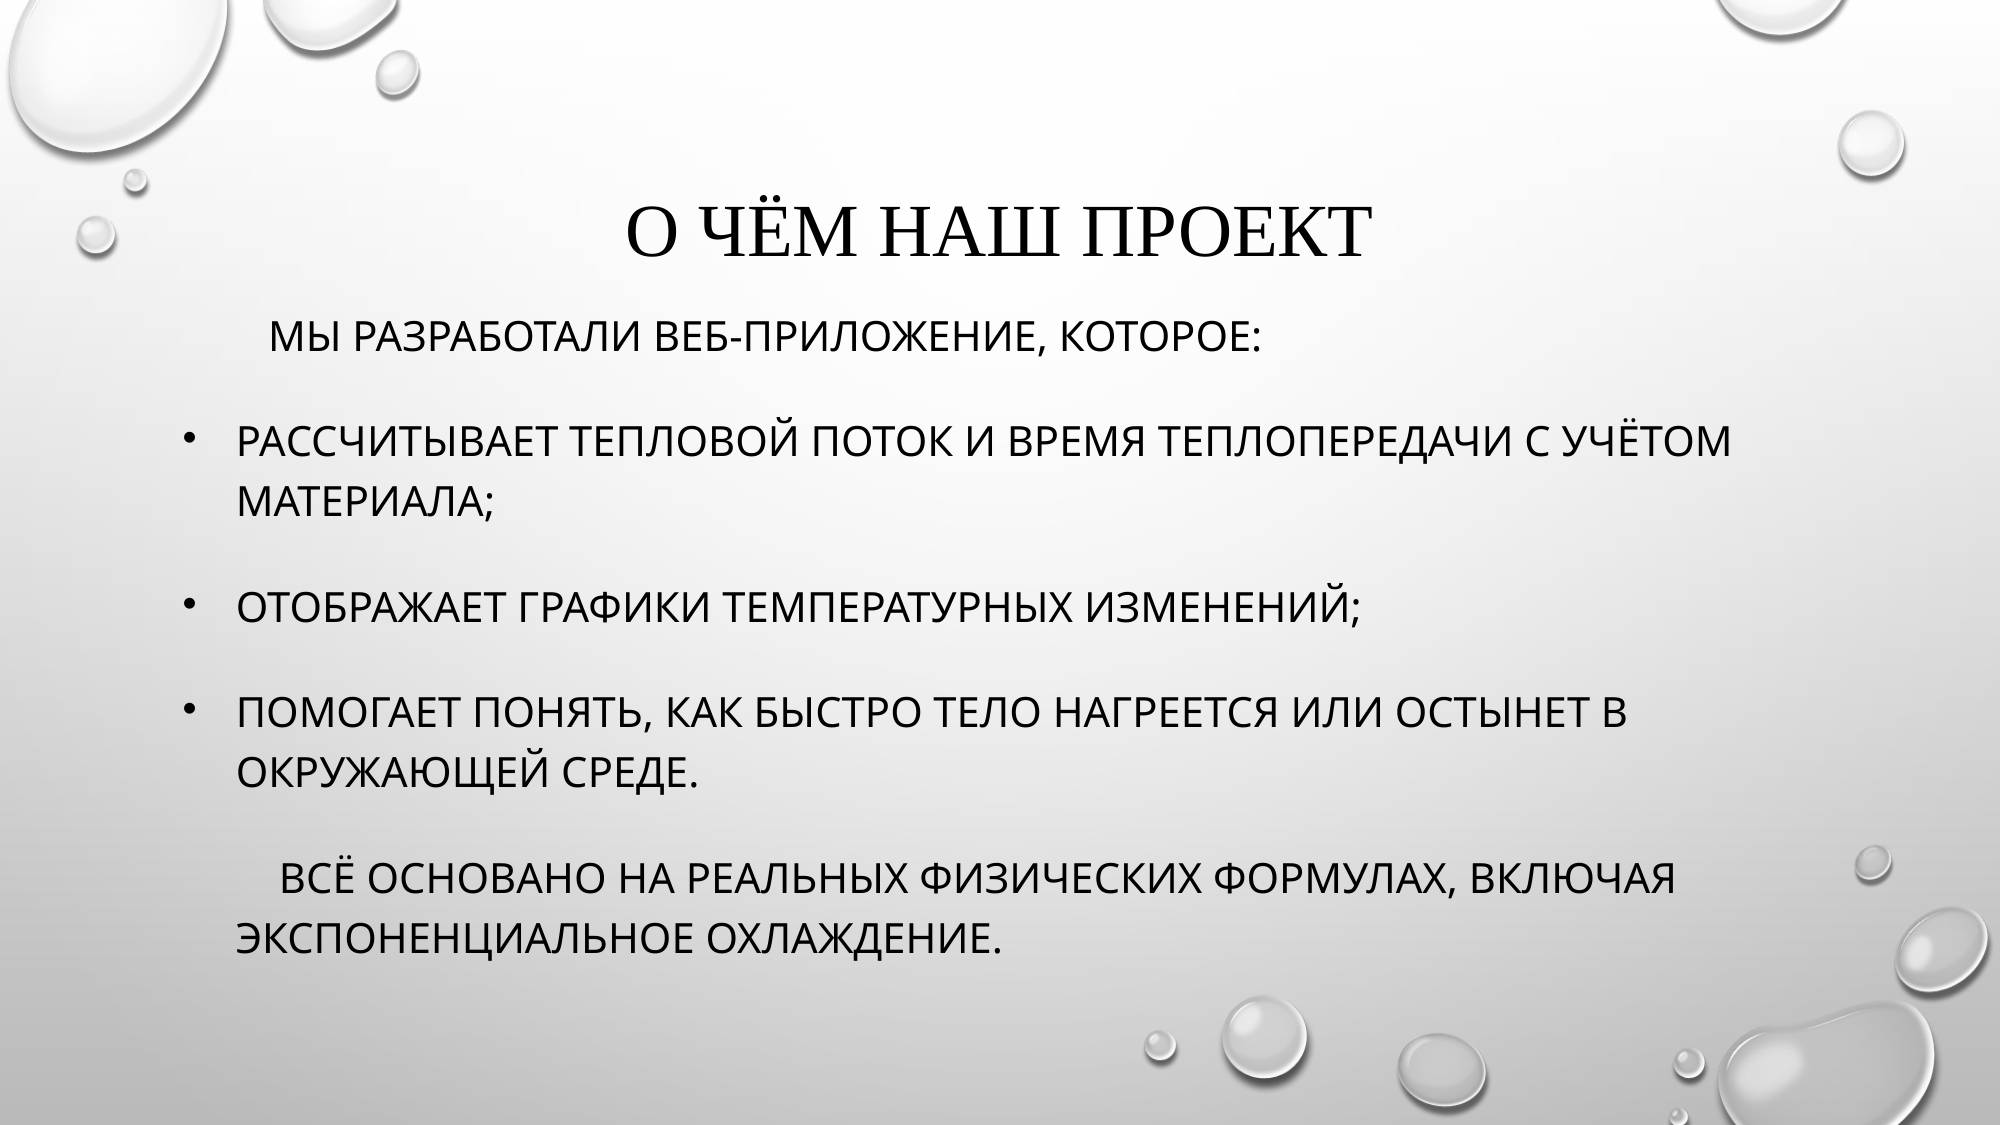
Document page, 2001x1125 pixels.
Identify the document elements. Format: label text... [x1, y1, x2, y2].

picture [0, 0, 2000, 1125]
title О чём наш проект [149, 101, 1850, 364]
list Мы разработали веб-приложение, которое: рассчитывает тепловой поток и время теплопередачи с учётом материала; отображает графики температурных изменений; помогает понять, как быстро тело нагреется или остынет в окружающей среде. Всё основано на реальных физических формулах, включая экспоненциальное охлаждение. [150, 292, 1850, 1122]
